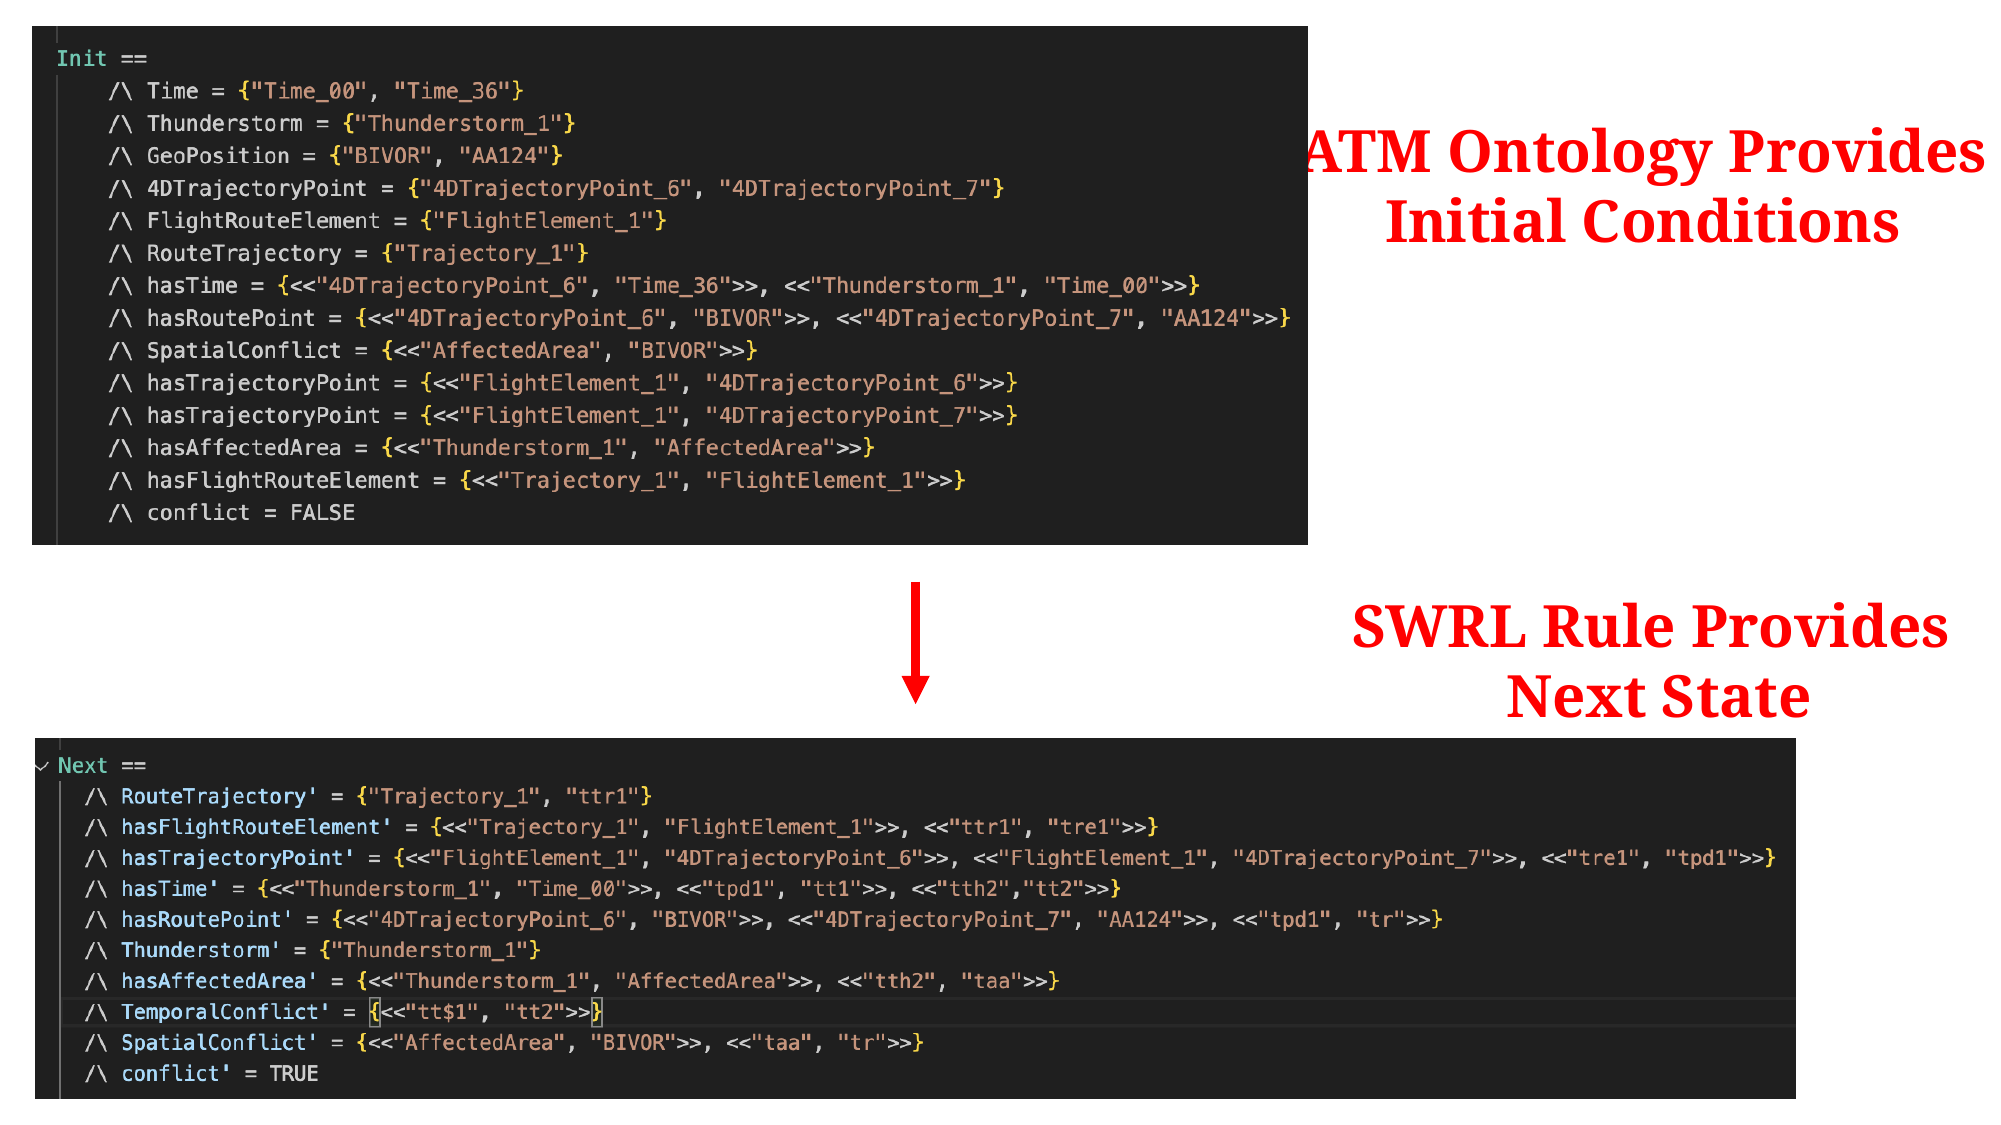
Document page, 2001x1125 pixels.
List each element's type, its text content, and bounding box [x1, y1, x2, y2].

picture [35, 738, 1796, 1099]
picture [32, 26, 1308, 545]
text_box ATM Ontology Provides Initial Conditions [1308, 106, 2000, 262]
text_box SWRL Rule Provides Next State [1338, 581, 1981, 737]
